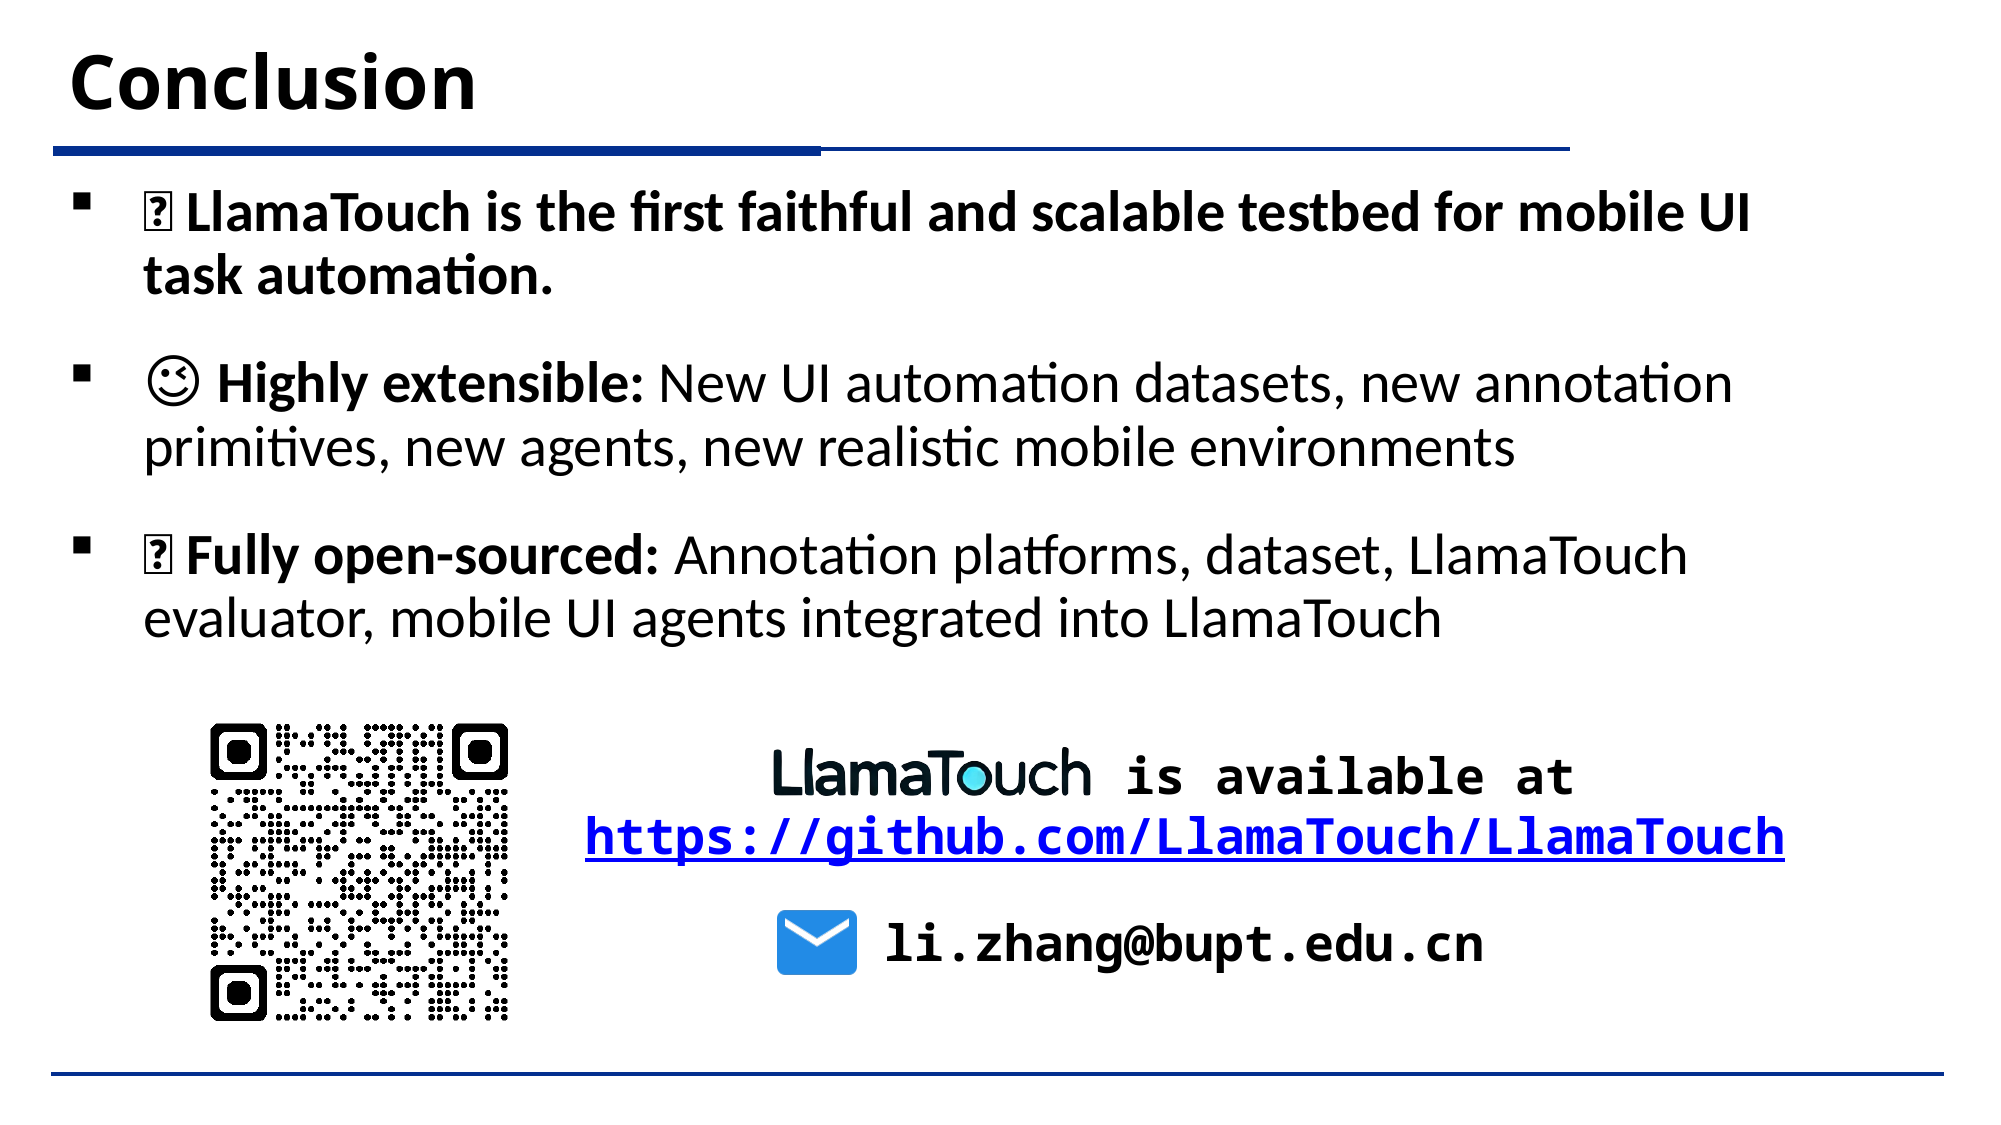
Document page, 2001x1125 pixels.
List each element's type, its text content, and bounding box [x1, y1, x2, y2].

list 🤖 LlamaTouch is the first faithful and scalable testbed for mobile UI task automation. 😉 Highly extensible: New UI automation datasets, new annotation primitives, new agents, new realistic mobile environments 🤗 Fully open-sourced: Annotation platforms, dataset, LlamaTouch evaluator, mobile UI agents integrated into LlamaTouch [53, 173, 1862, 1048]
picture [207, 719, 513, 1028]
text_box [544, 737, 1826, 991]
title Conclusion [53, 15, 1947, 143]
